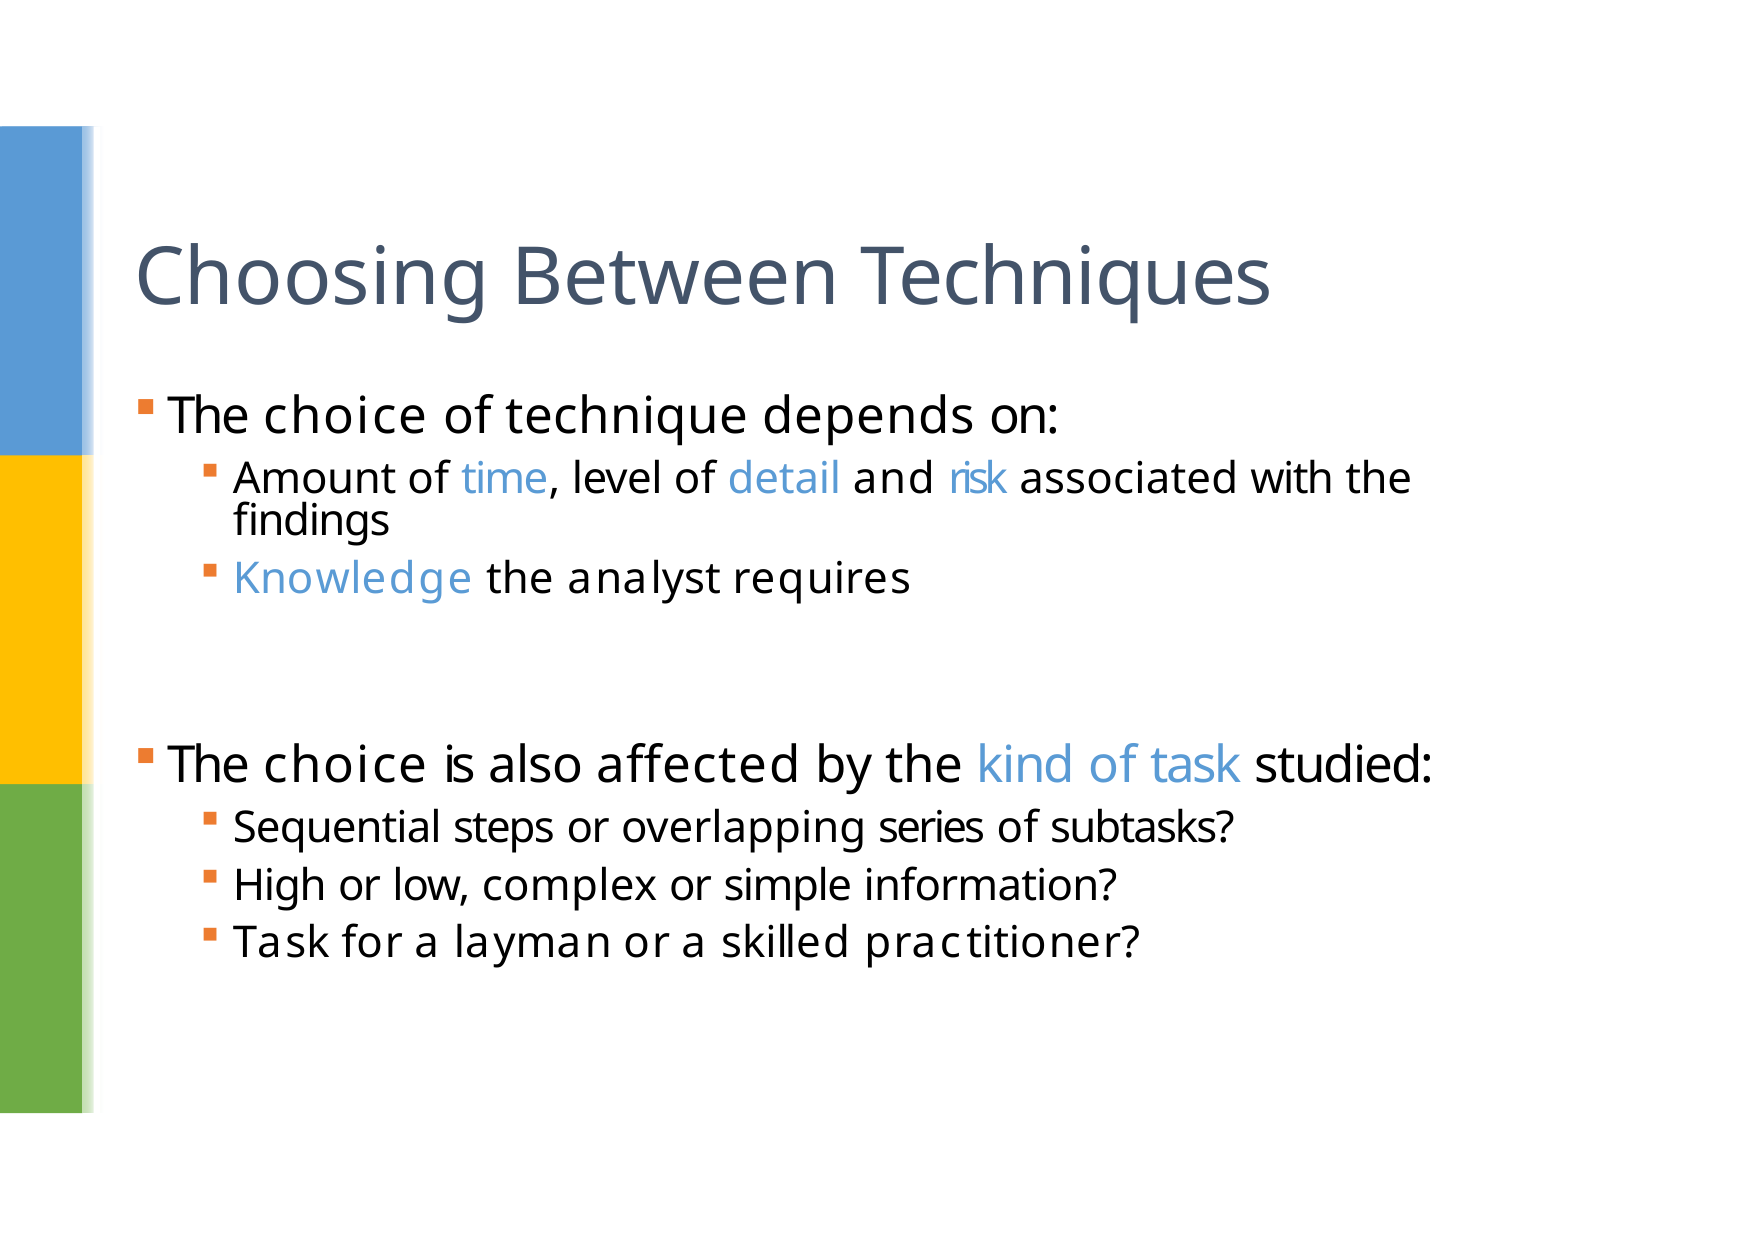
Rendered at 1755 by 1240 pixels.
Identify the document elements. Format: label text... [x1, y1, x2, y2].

text_box The choice of technique depends on: Amount of time, level of detail and risk associated with the findings Knowledge the analyst requires The choice is also affected by the kind of task studied: Sequential steps or overlapping series of subtasks? High or low, complex or simple information? Task for a layman or a skilled practitioner? [132, 373, 1510, 967]
picture [82, 126, 93, 1113]
title Choosing Between Techniques [132, 222, 1337, 432]
